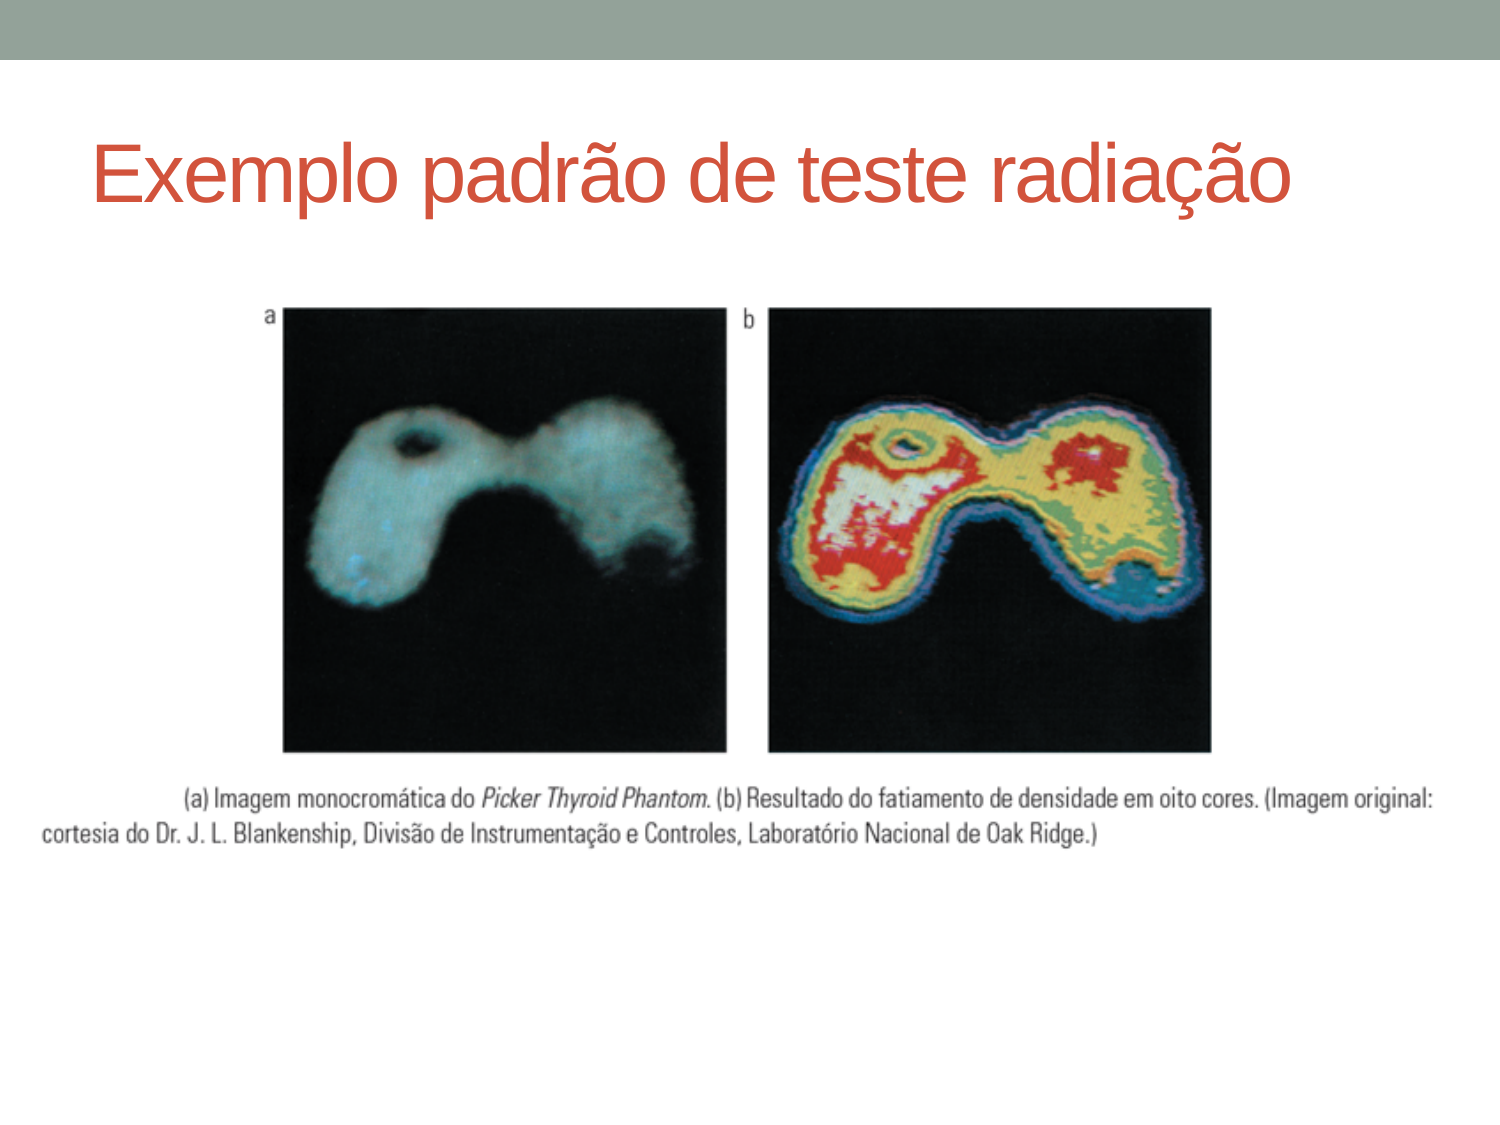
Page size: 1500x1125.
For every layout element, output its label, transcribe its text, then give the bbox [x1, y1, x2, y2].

title Exemplo padrão de teste radiação [75, 87, 1425, 250]
picture [37, 299, 1436, 863]
